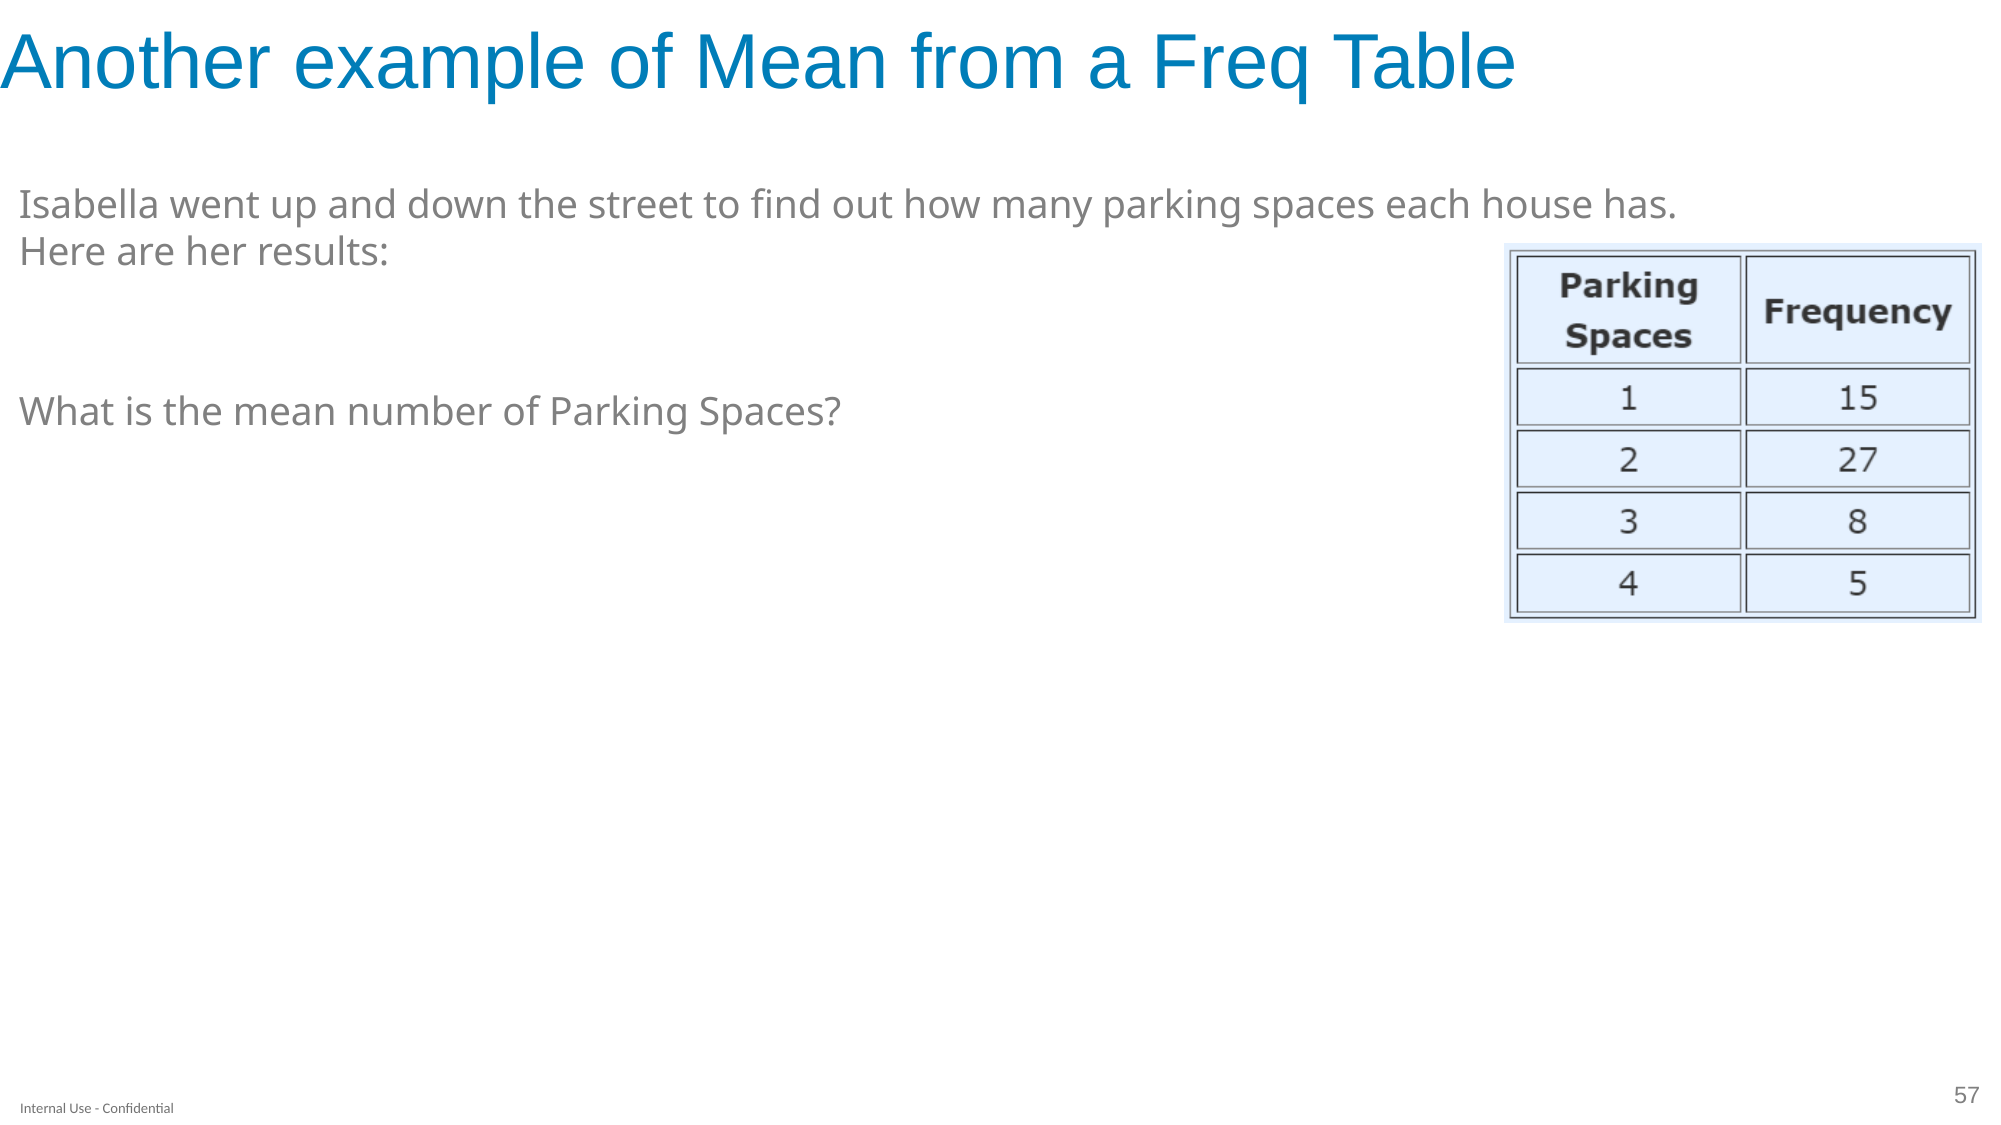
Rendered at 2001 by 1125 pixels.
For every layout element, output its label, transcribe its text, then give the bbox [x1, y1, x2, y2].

title Another example of Mean from a Freq Table [0, 13, 1740, 154]
picture [1504, 243, 1982, 624]
list Isabella went up and down the street to find out how many parking spaces each house has. Here are her results: What is the mean number of Parking Spaces? [18, 179, 1759, 840]
